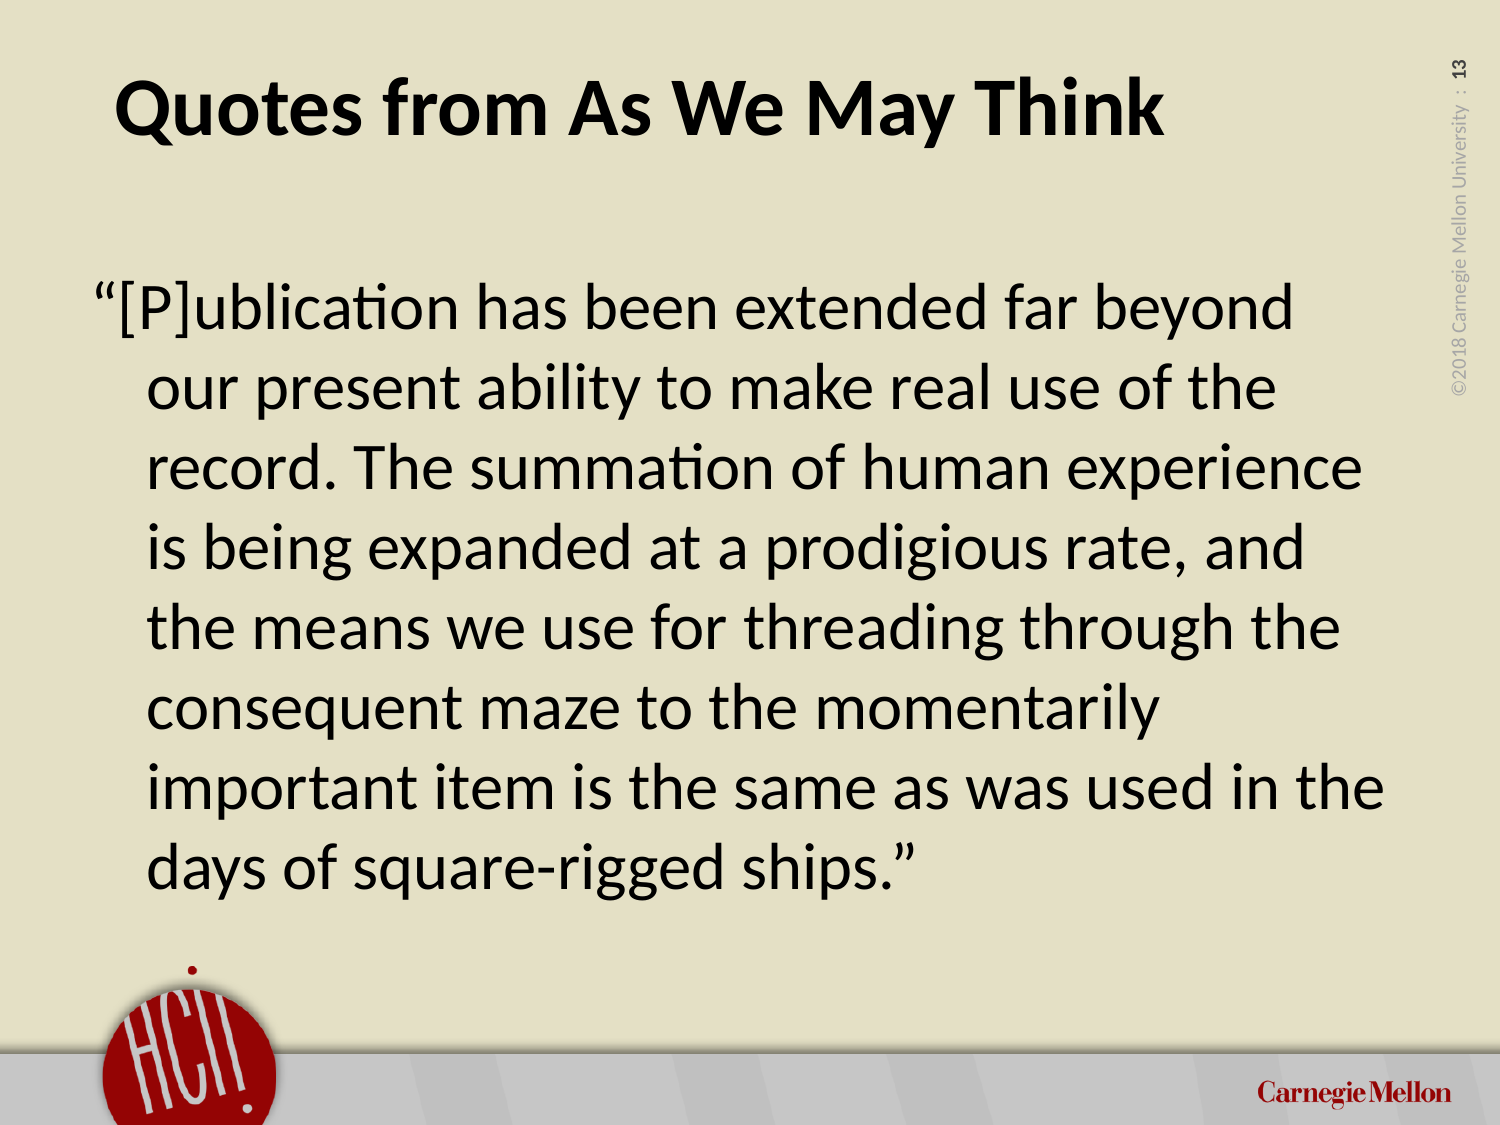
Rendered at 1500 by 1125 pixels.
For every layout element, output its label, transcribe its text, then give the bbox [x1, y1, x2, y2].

title Quotes from As We May Think [99, 45, 1425, 233]
picture [0, 0, 1500, 1125]
list “[P]ublication has been extended far beyond our present ability to make real use of the record. The summation of human experience is being expanded at a prodigious rate, and the means we use for threading through the consequent maze to the momentarily important item is the same as was used in the days of square-rigged ships.” [75, 255, 1413, 1000]
